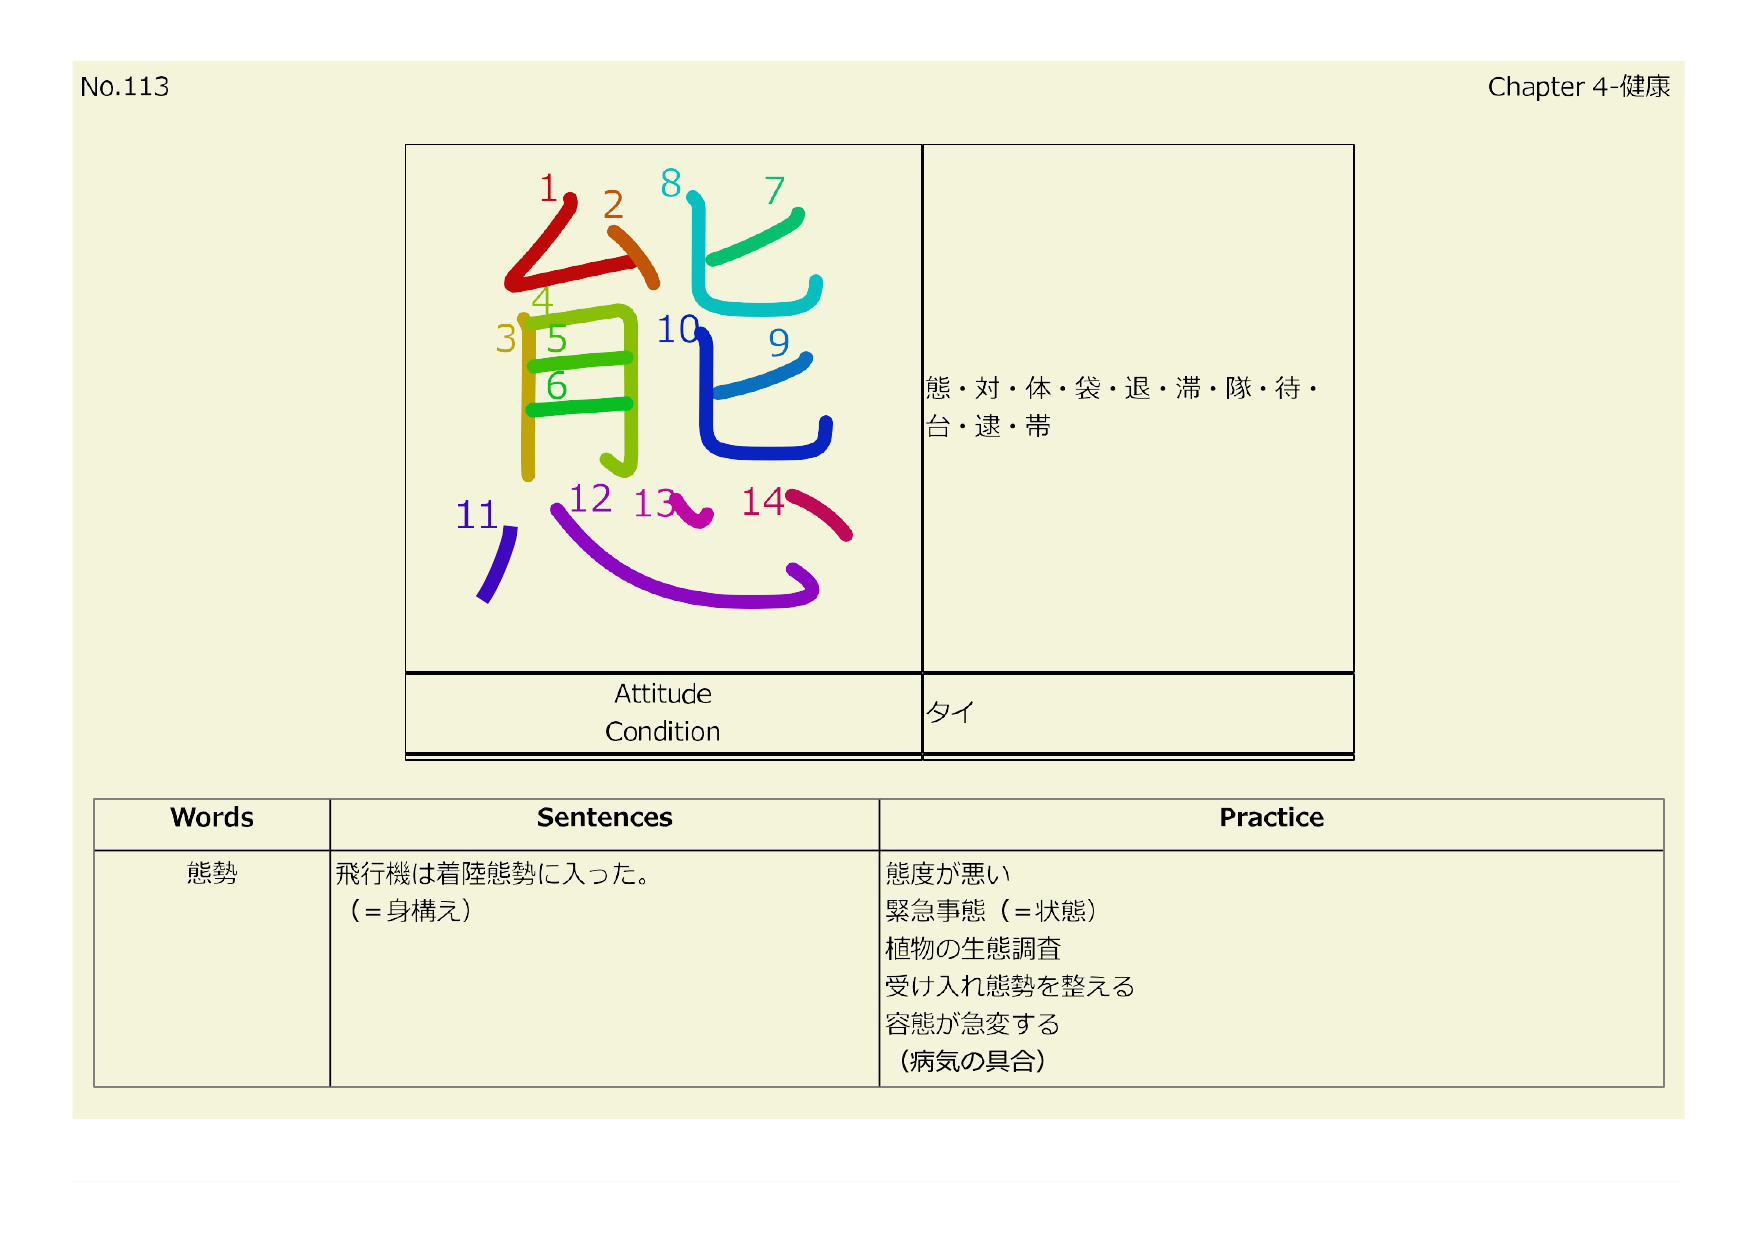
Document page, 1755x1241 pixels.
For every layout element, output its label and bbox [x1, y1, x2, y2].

text_box [1489, 75, 1586, 101]
text_box [404, 143, 1356, 761]
picture [1593, 74, 1670, 97]
text_box [329, 799, 1664, 1087]
text_box [72, 60, 1685, 1120]
picture [187, 861, 237, 885]
picture [170, 806, 254, 828]
text_box [82, 76, 168, 96]
